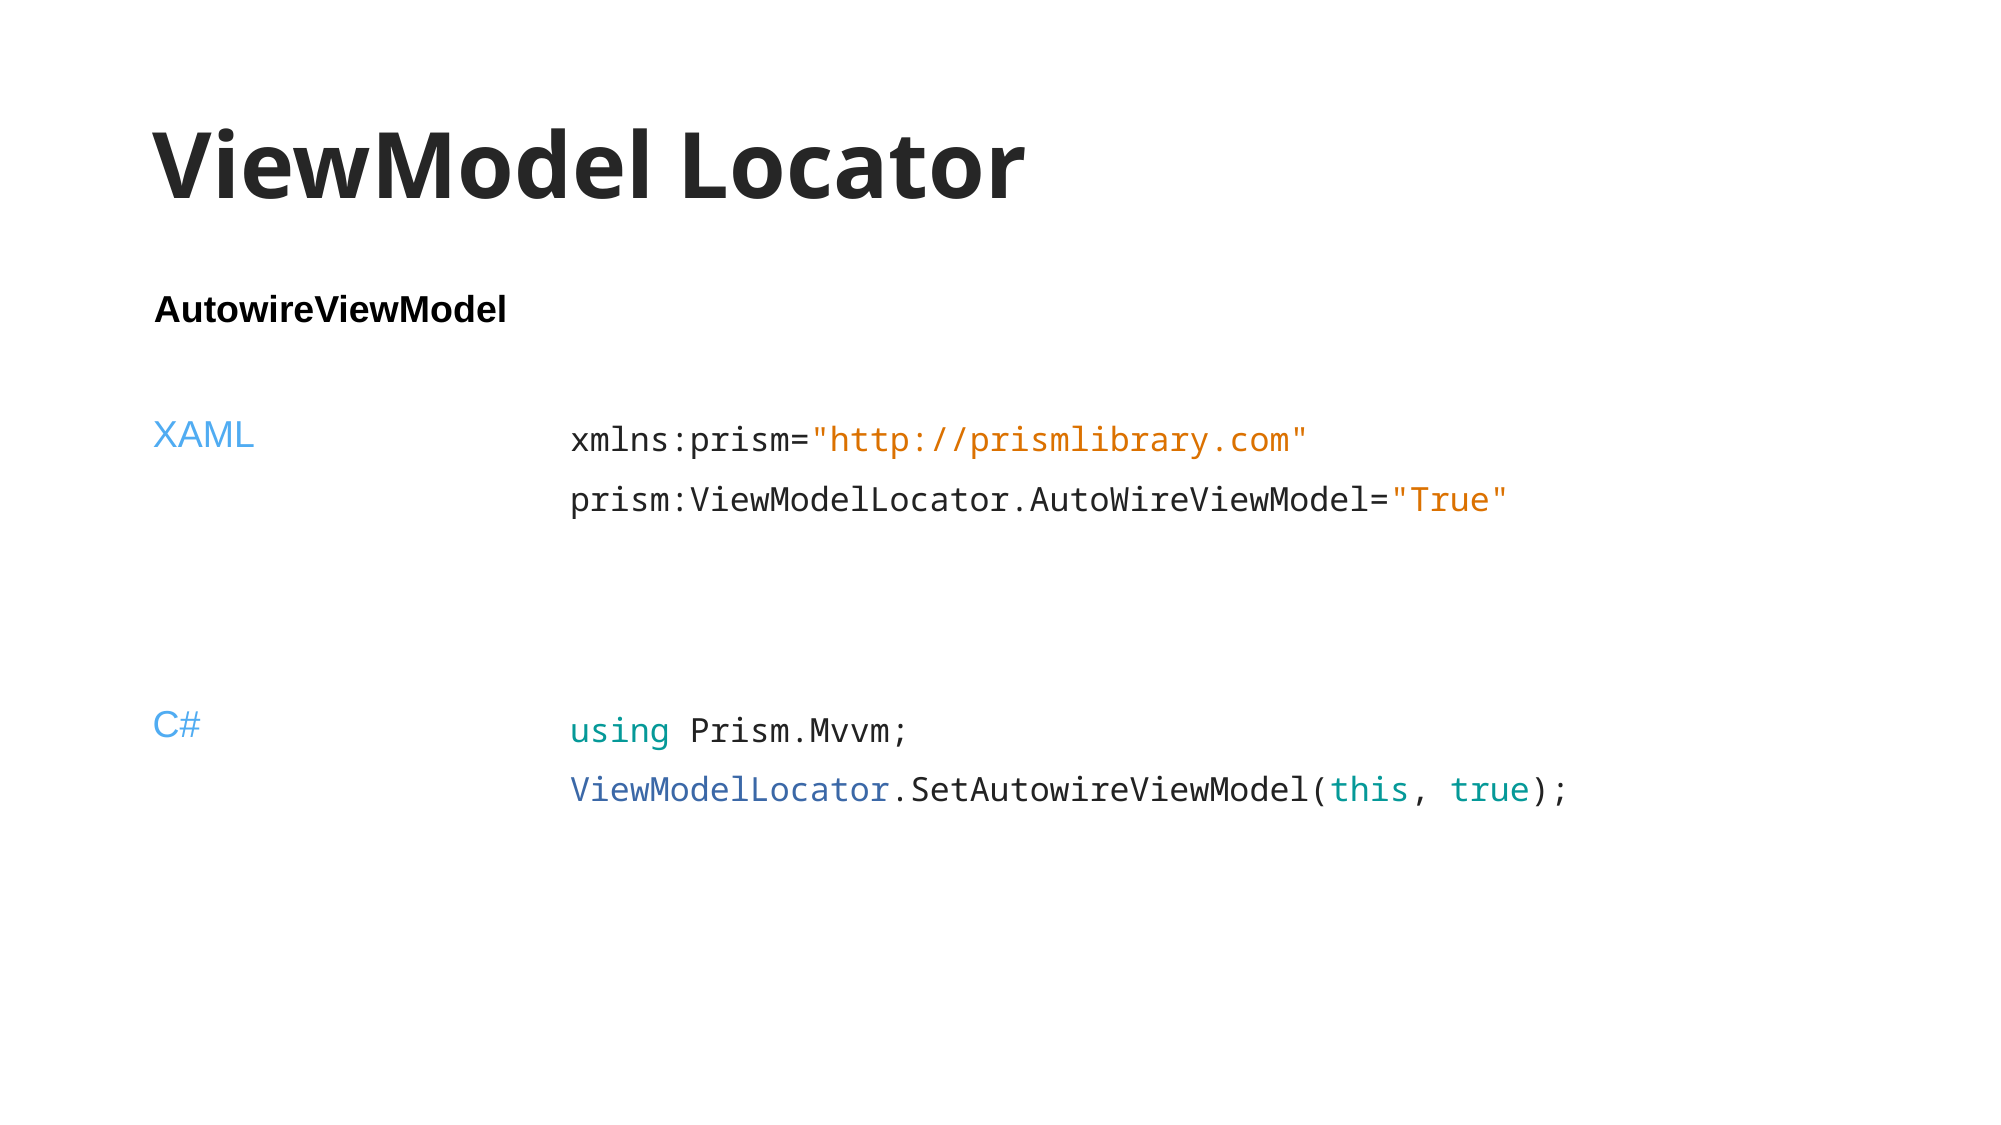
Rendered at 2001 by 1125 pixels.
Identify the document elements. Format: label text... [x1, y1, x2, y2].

text_box XAML [138, 402, 270, 463]
text_box xmlns:prism="http://prismlibrary.com" prism:ViewModelLocator.AutoWireViewModel="True" [555, 391, 1819, 526]
text_box AutowireViewModel [139, 277, 523, 337]
text_box C# [138, 692, 216, 753]
title ViewModel Locator [137, 59, 1863, 278]
text_box using Prism.Mvvm; ViewModelLocator.SetAutowireViewModel(this, true); [555, 681, 1904, 816]
